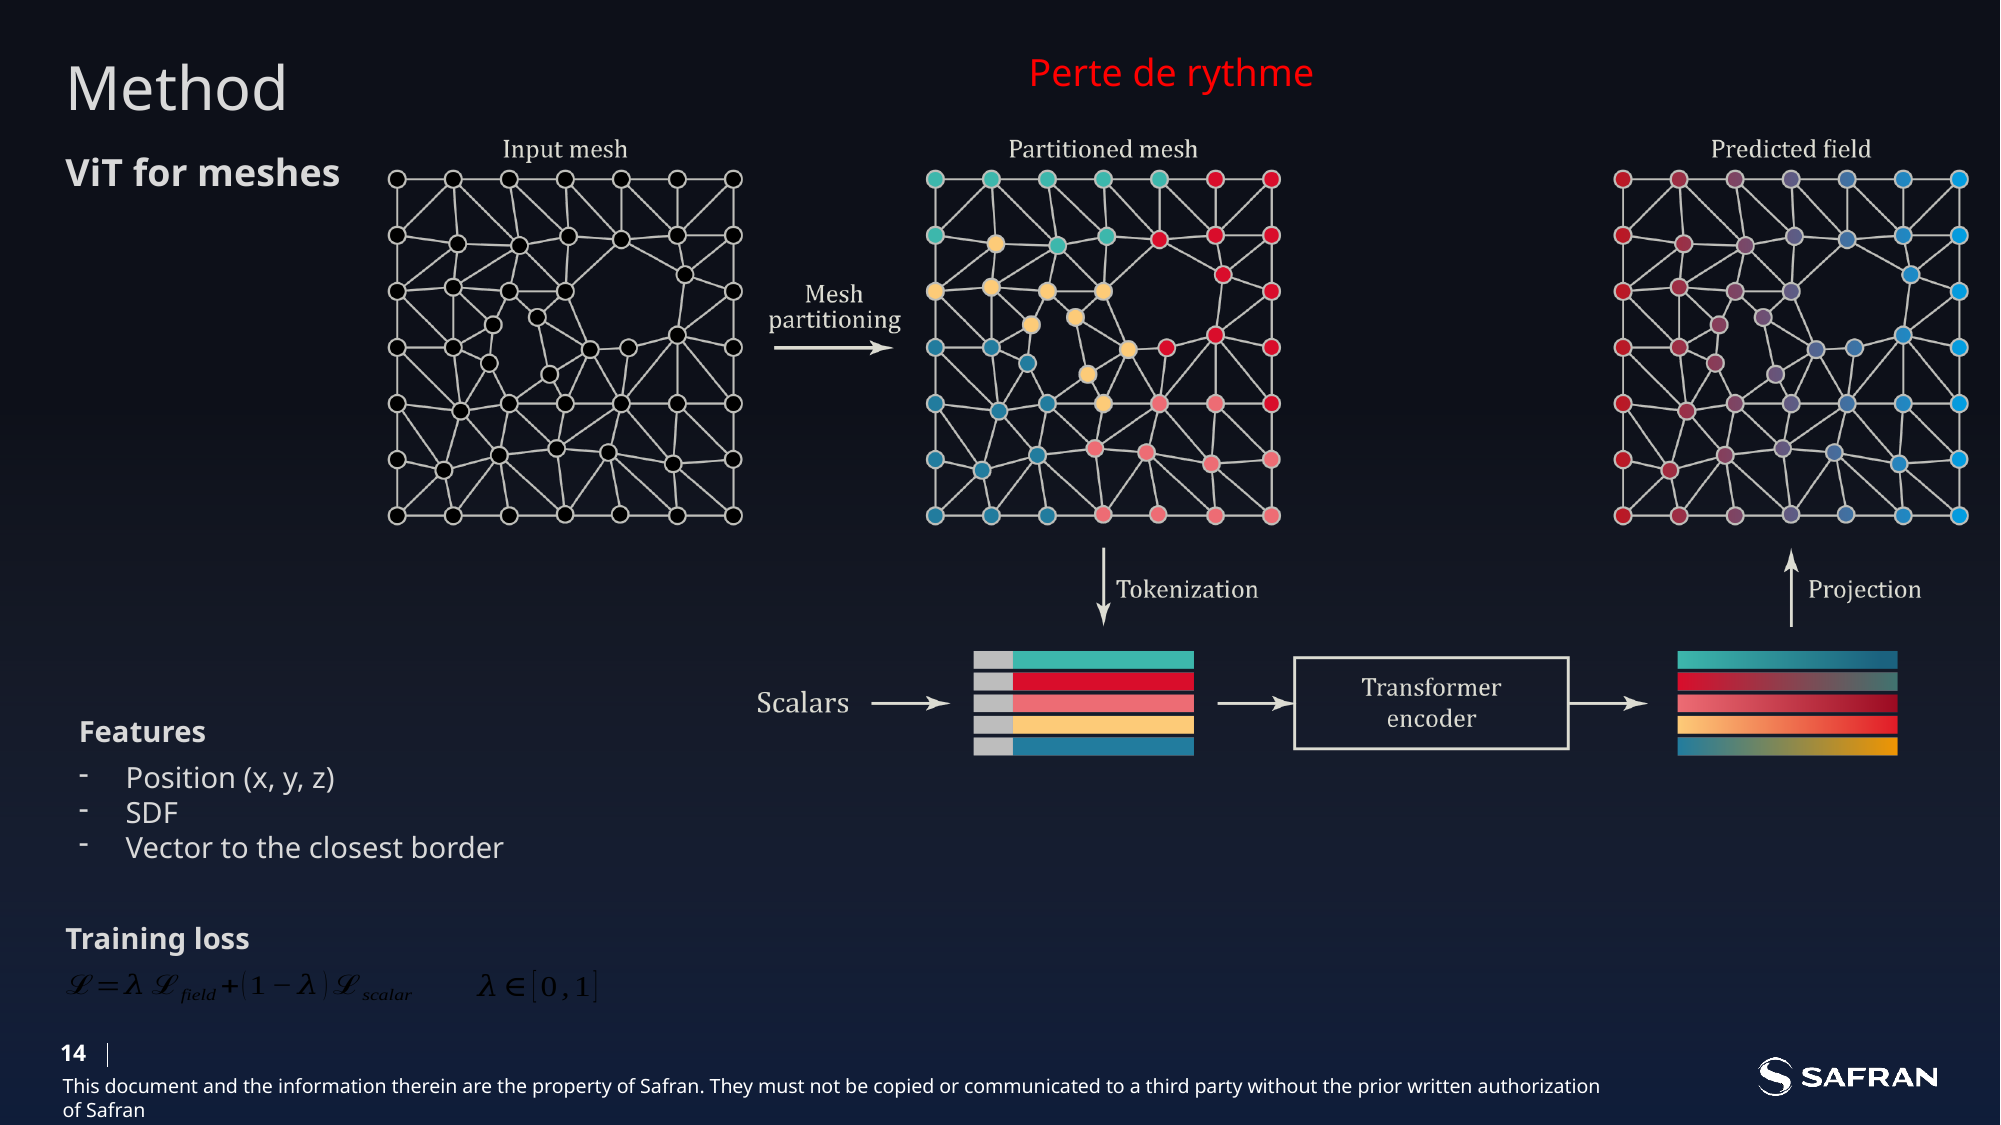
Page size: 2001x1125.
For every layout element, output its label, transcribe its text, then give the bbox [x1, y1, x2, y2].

text_box Method [50, 42, 1937, 140]
text_box ViT for meshes [50, 157, 371, 202]
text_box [63, 968, 599, 1005]
slide_number 14 [28, 1032, 102, 1076]
text_box Perte de rythme [1013, 41, 1330, 102]
picture [377, 124, 1980, 769]
text_box Position (x, y, z) SDF Vector to the closest border [63, 756, 753, 872]
text_box Training loss [50, 917, 378, 963]
text_box Features [63, 711, 371, 756]
